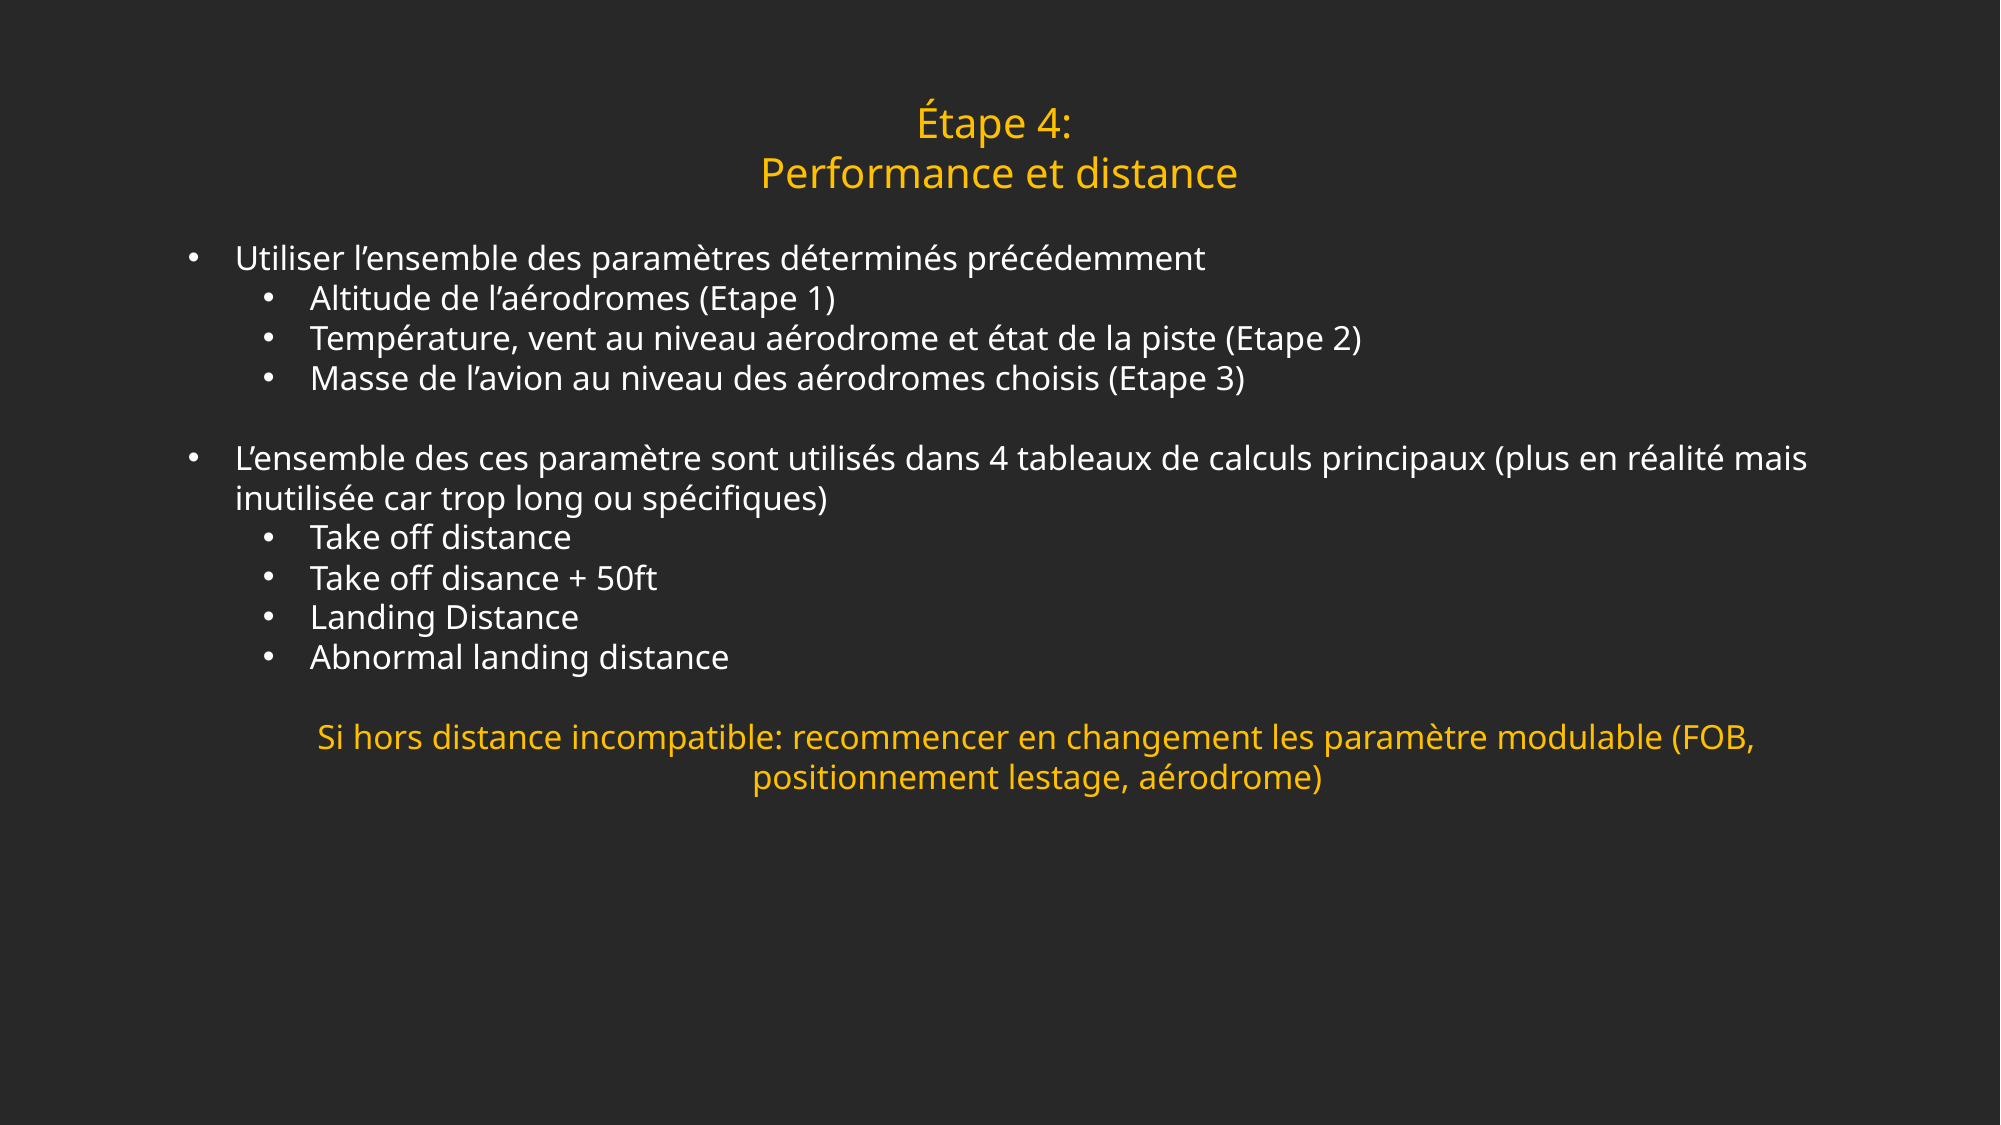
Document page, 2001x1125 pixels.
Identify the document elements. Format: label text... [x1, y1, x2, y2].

text_box Étape 4: Performance et distance Utiliser l’ensemble des paramètres déterminés précédemment Altitude de l’aérodromes (Etape 1) Température, vent au niveau aérodrome et état de la piste (Etape 2) Masse de l’avion au niveau des aérodromes choisis (Etape 3) L’ensemble des ces paramètre sont utilisés dans 4 tableaux de calculs principaux (plus en réalité mais inutilisée car trop long ou spécifiques) Take off distance Take off disance + 50ft Landing Distance Abnormal landing distance Si hors distance incompatible: recommencer en changement les paramètre modulable (FOB, positionnement lestage, aérodrome) [173, 89, 1827, 917]
